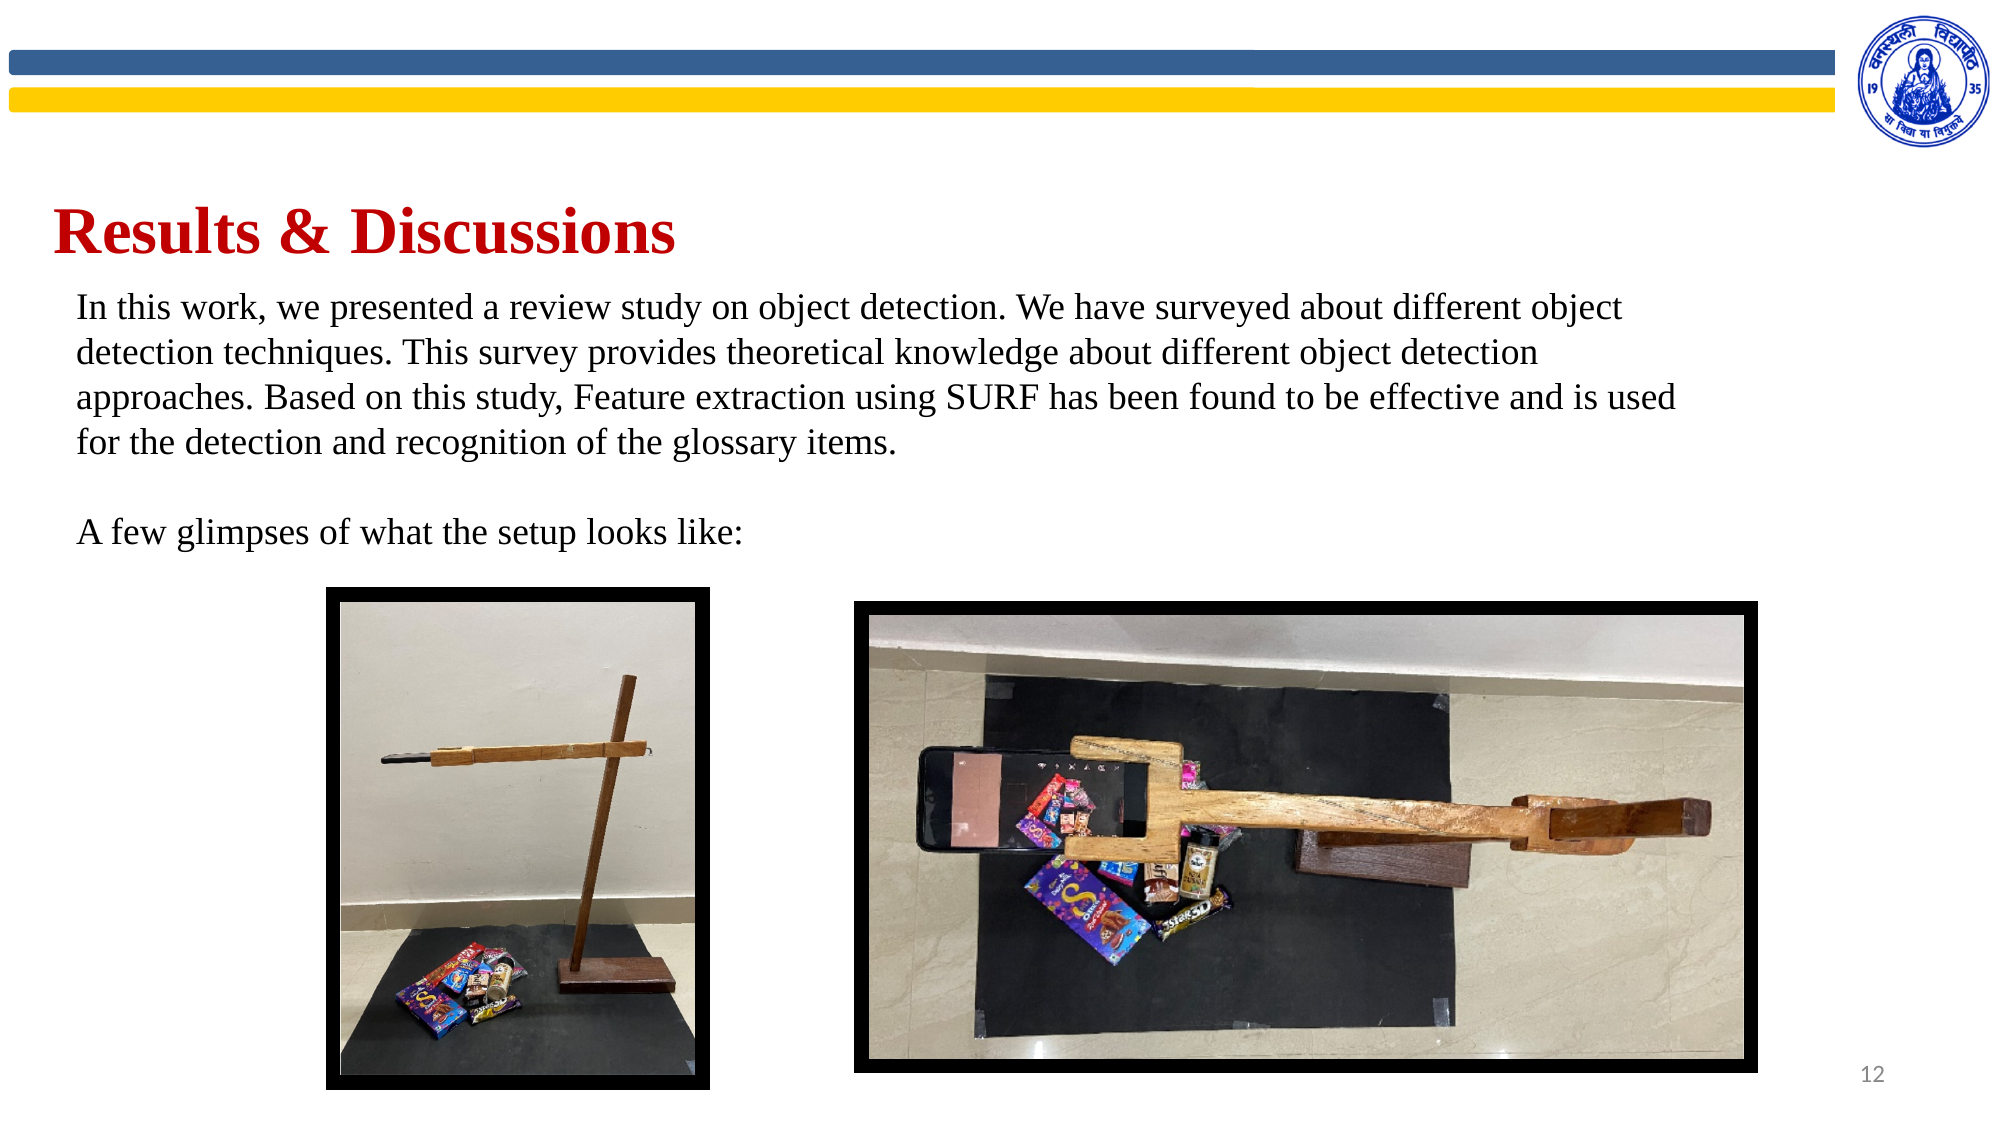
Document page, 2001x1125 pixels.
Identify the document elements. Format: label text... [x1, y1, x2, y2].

picture [868, 614, 1744, 1059]
text_box Results & Discussions [39, 124, 1039, 275]
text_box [8, 49, 1829, 113]
text_box In this work, we presented a review study on object detection. We have surveyed about different object detection techniques. This survey provides theoretical knowledge about different object detection approaches. Based on this study, Feature extraction using SURF has been found to be effective and is used for the detection and recognition of the glossary items. A few glimpses of what the setup looks like: [61, 274, 1713, 560]
slide_number 12 [1433, 1042, 1900, 1103]
picture [1834, 13, 2000, 151]
picture [280, 602, 755, 1074]
